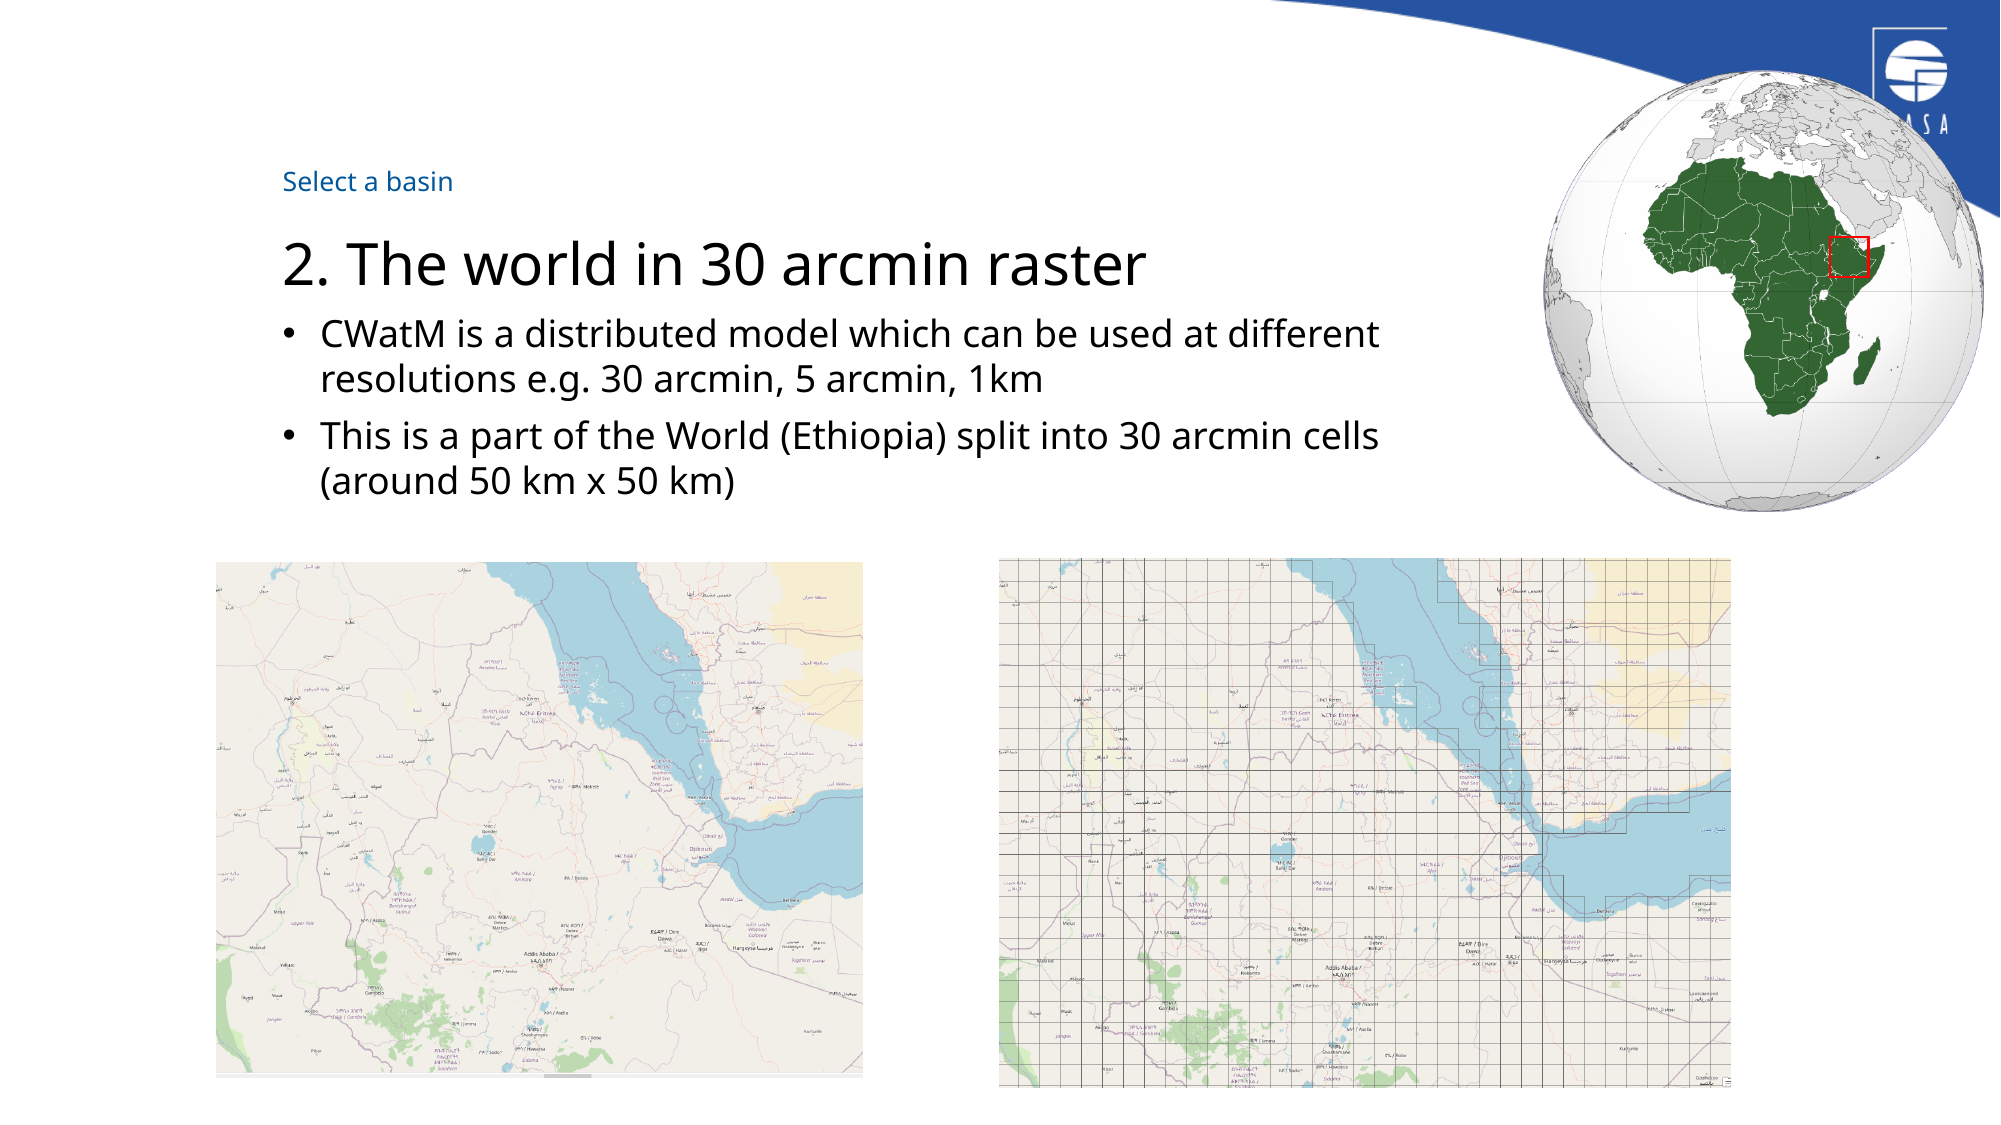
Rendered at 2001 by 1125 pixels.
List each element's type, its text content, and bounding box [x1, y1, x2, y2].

picture [215, 562, 863, 1078]
title Select a basin [267, 159, 1543, 184]
text_box 2. The world in 30 arcmin raster CWatM is a distributed model which can be used at different resolutions e.g. 30 arcmin, 5 arcmin, 1km This is a part of the World (Ethiopia) split into 30 arcmin cells (around 50 km x 50 km) [267, 184, 1564, 896]
picture [999, 0, 2000, 1125]
